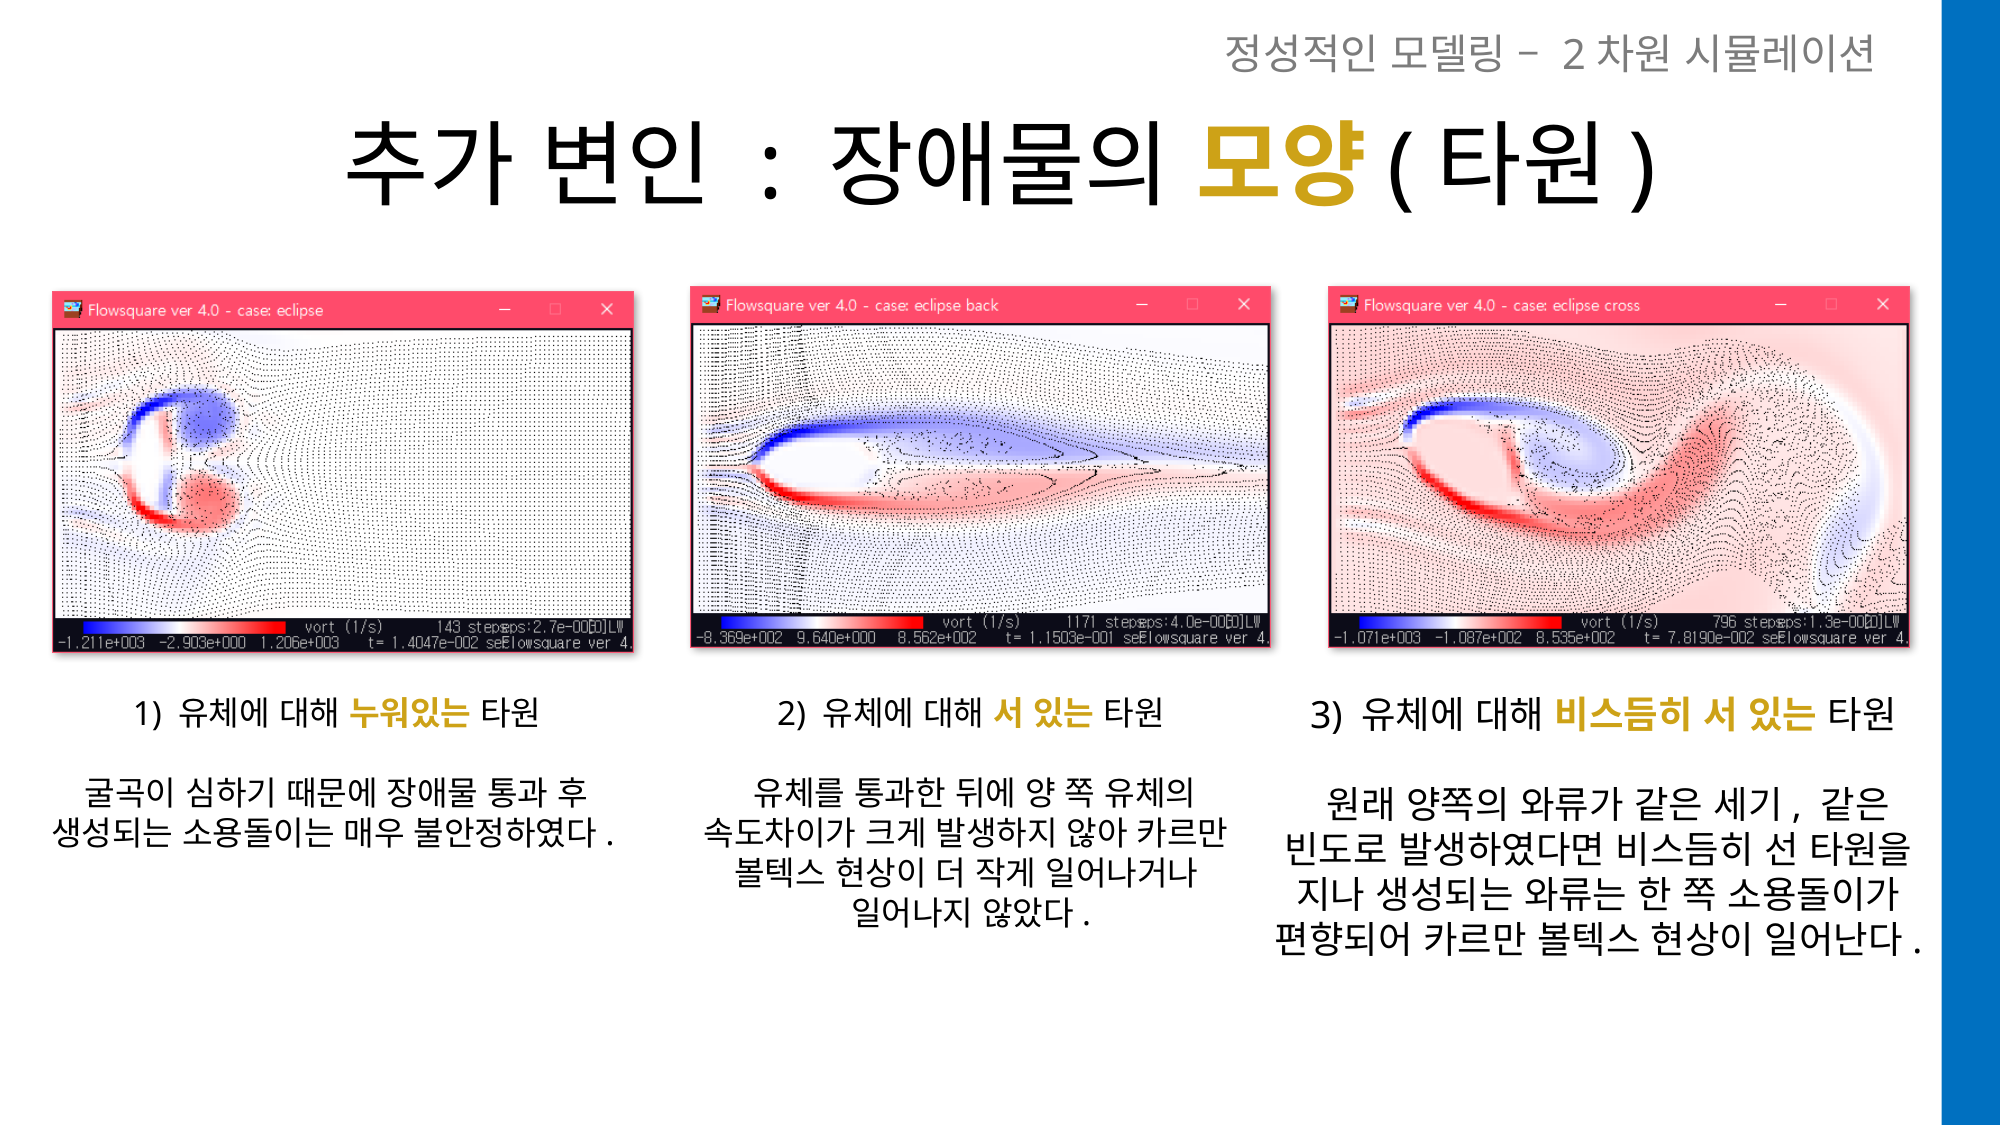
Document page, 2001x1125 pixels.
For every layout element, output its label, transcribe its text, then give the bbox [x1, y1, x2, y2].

text_box 1) 유체에 대해 누워있는 타원 굴곡이 심하기 때문에 장애물 통과 후 생성되는 소용돌이는 매우 불안정하였다. [4, 685, 657, 860]
picture [1328, 286, 1910, 648]
picture [52, 291, 634, 653]
text_box 정성적인 모델링 – 2차원 시뮬레이션 [1180, 25, 1922, 88]
text_box 2) 유체에 대해 서 있는 타원 유체를 통과한 뒤에 양 쪽 유체의 속도차이가 크게 발생하지 않아 카르만 볼텍스 현상이 더 작게 일어나거나 일어나지 않았다. [657, 685, 1253, 940]
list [690, 286, 1271, 648]
text_box [1941, 0, 2000, 1125]
title 추가 변인 : 장애물의 모양(타원) [325, 59, 1675, 278]
text_box 3) 유체에 대해 비스듬히 서 있는 타원 원래 양쪽의 와류가 같은 세기, 같은 빈도로 발생하였다면 비스듬히 선 타원을 지나 생성되는 와류는 한 쪽 소용돌이가 편향되어 카르만 볼텍스 현상이 일어난다. [1253, 683, 1941, 968]
